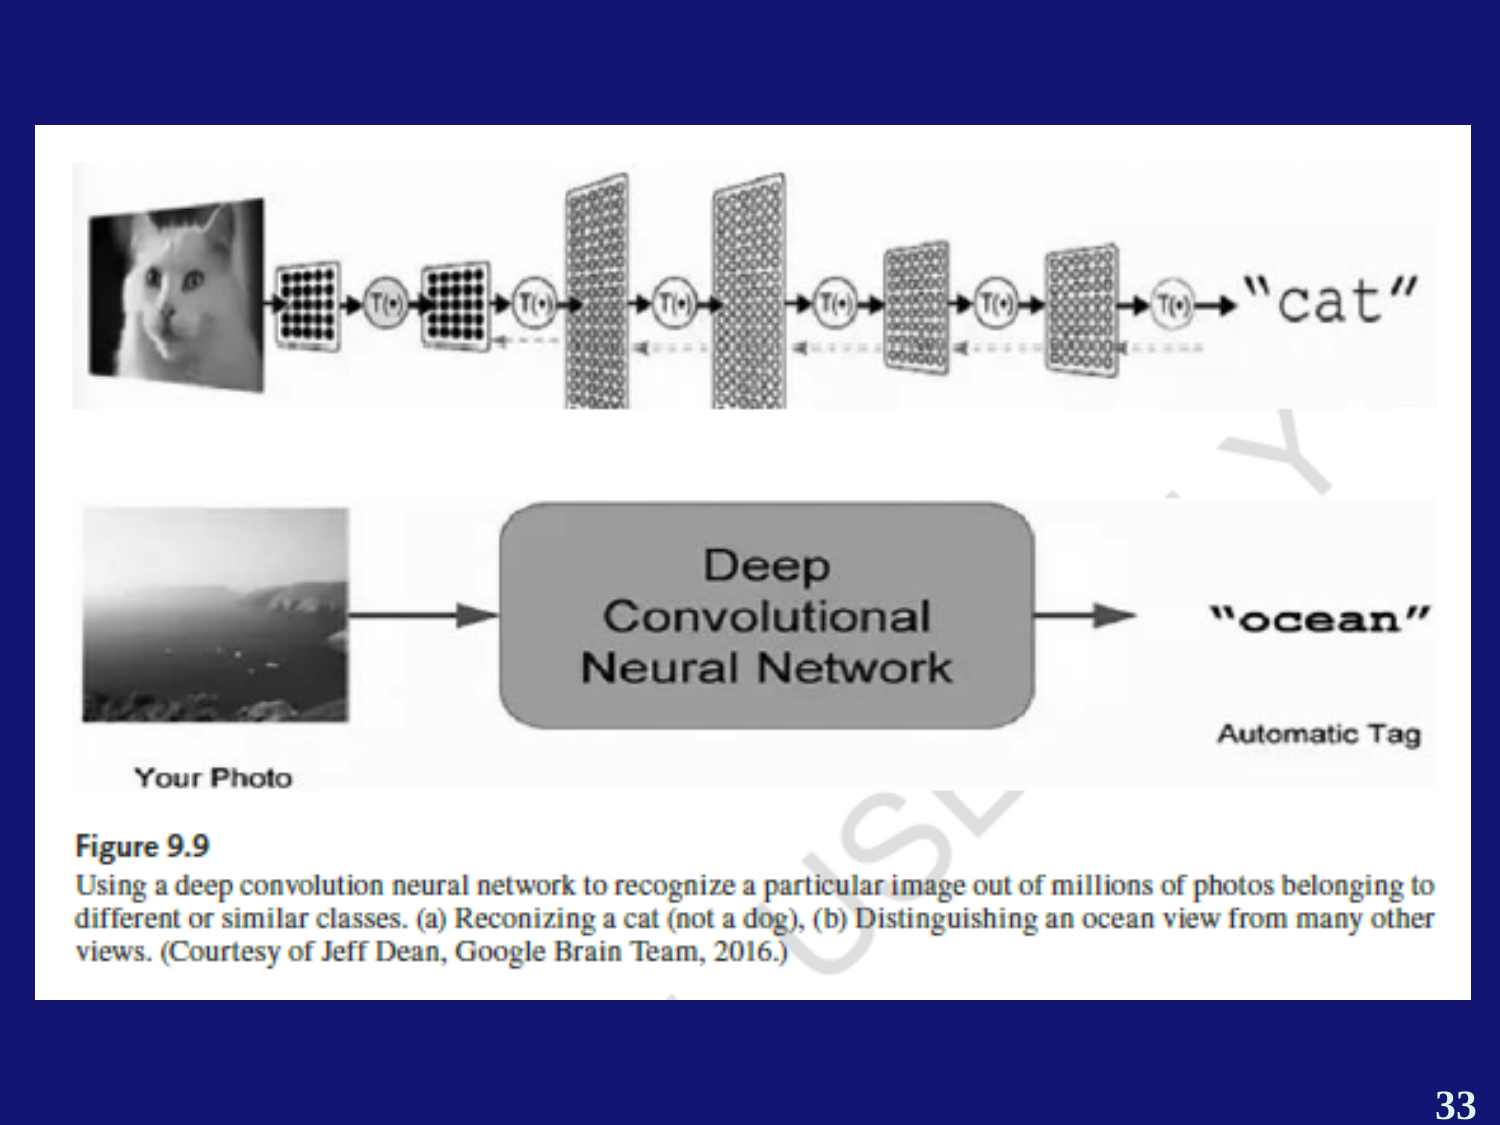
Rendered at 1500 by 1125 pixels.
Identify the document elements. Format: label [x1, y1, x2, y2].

picture [35, 125, 1471, 1000]
